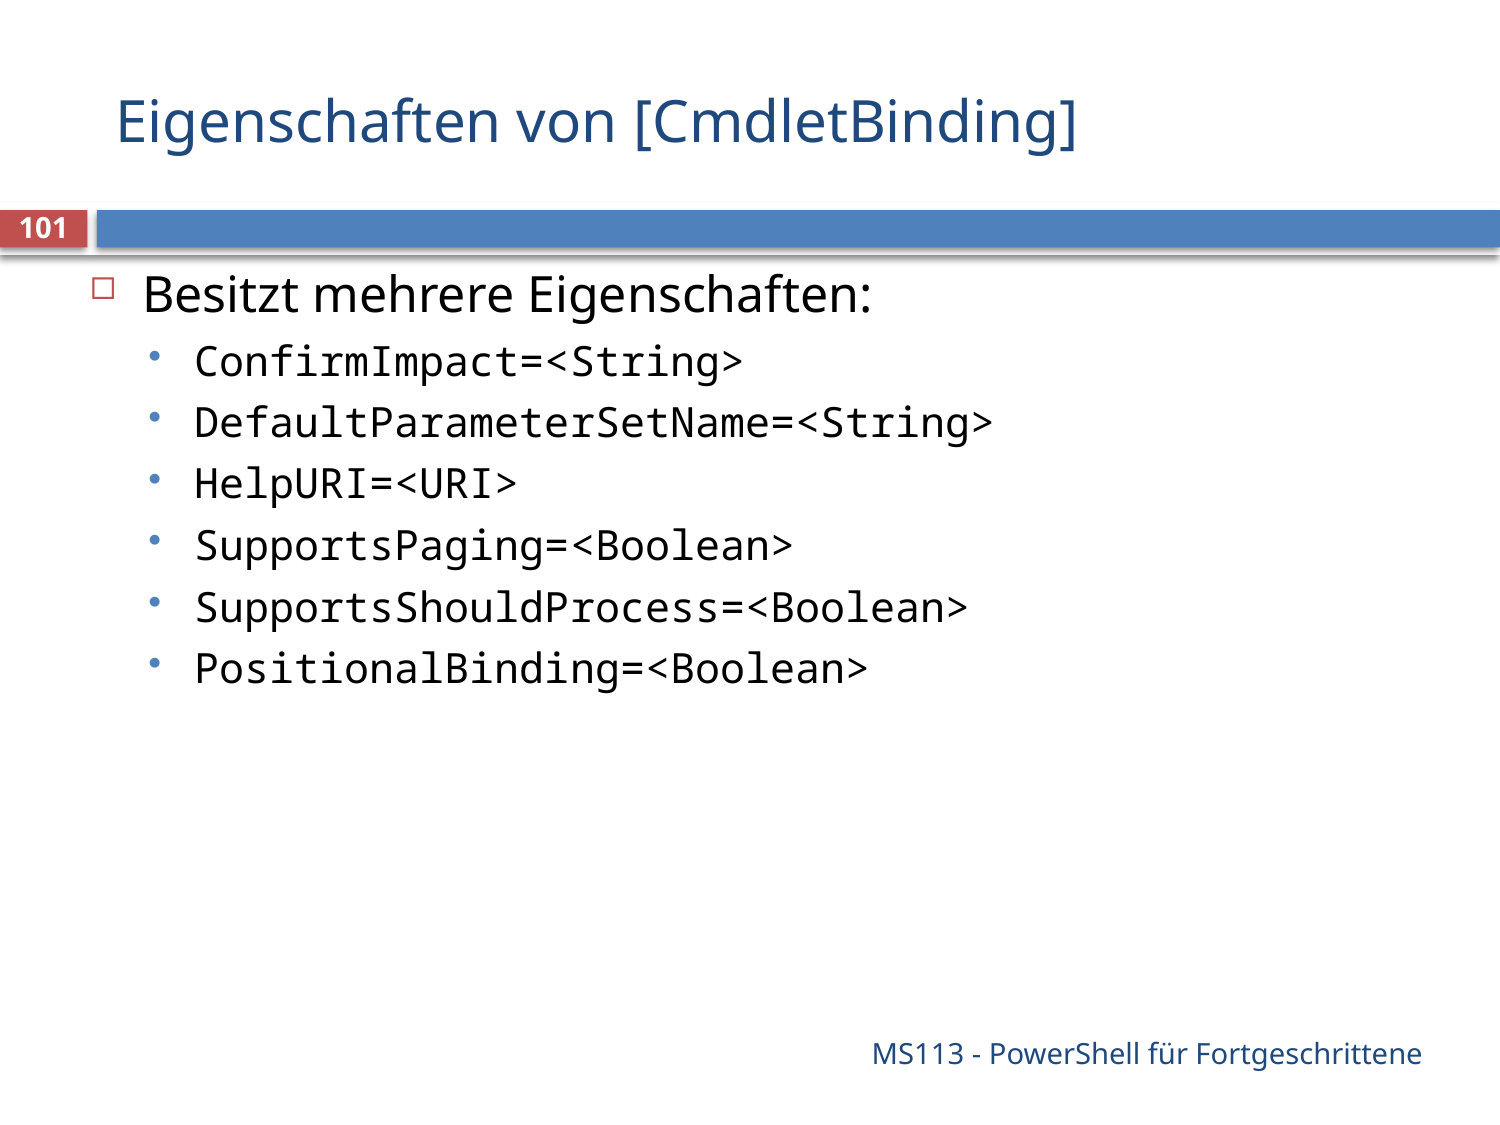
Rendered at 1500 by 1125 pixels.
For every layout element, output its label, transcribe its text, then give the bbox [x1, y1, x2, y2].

list Besitzt mehrere Eigenschaften: ConfirmImpact=<String> DefaultParameterSetName=<String> HelpURI=<URI> SupportsPaging=<Boolean> SupportsShouldProcess=<Boolean> PositionalBinding=<Boolean> [75, 255, 1425, 1029]
slide_number 101 [0, 208, 88, 249]
footer MS113 - PowerShell für Fortgeschrittene [99, 1024, 1438, 1085]
title Eigenschaften von [CmdletBinding] [100, 37, 1438, 200]
